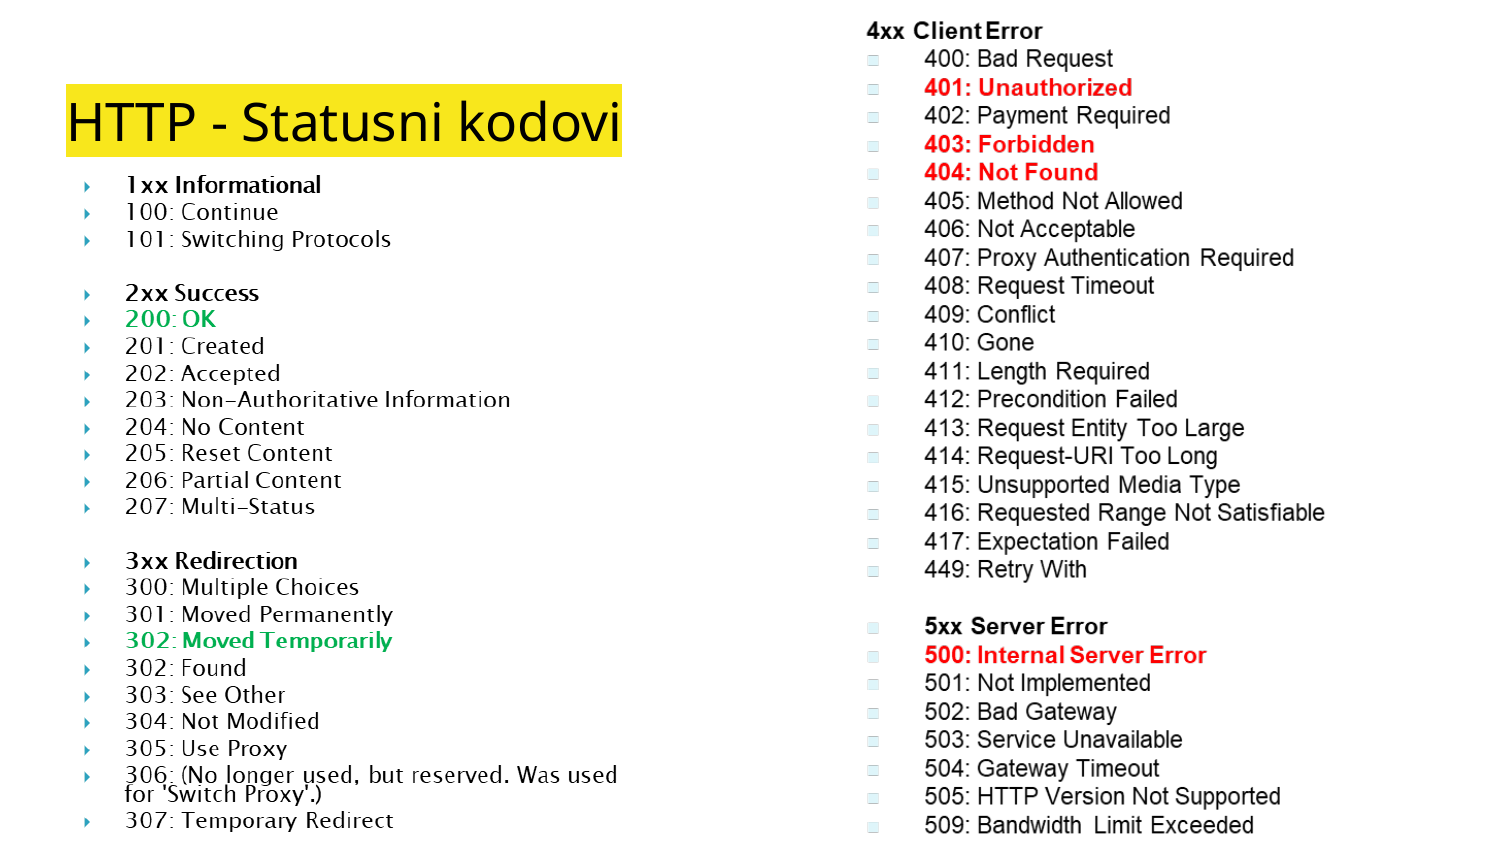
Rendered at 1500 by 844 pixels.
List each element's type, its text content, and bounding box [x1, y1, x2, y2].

picture [50, 166, 646, 844]
picture [851, 8, 1484, 844]
title HTTP - Statusni kodovi [51, 72, 845, 167]
